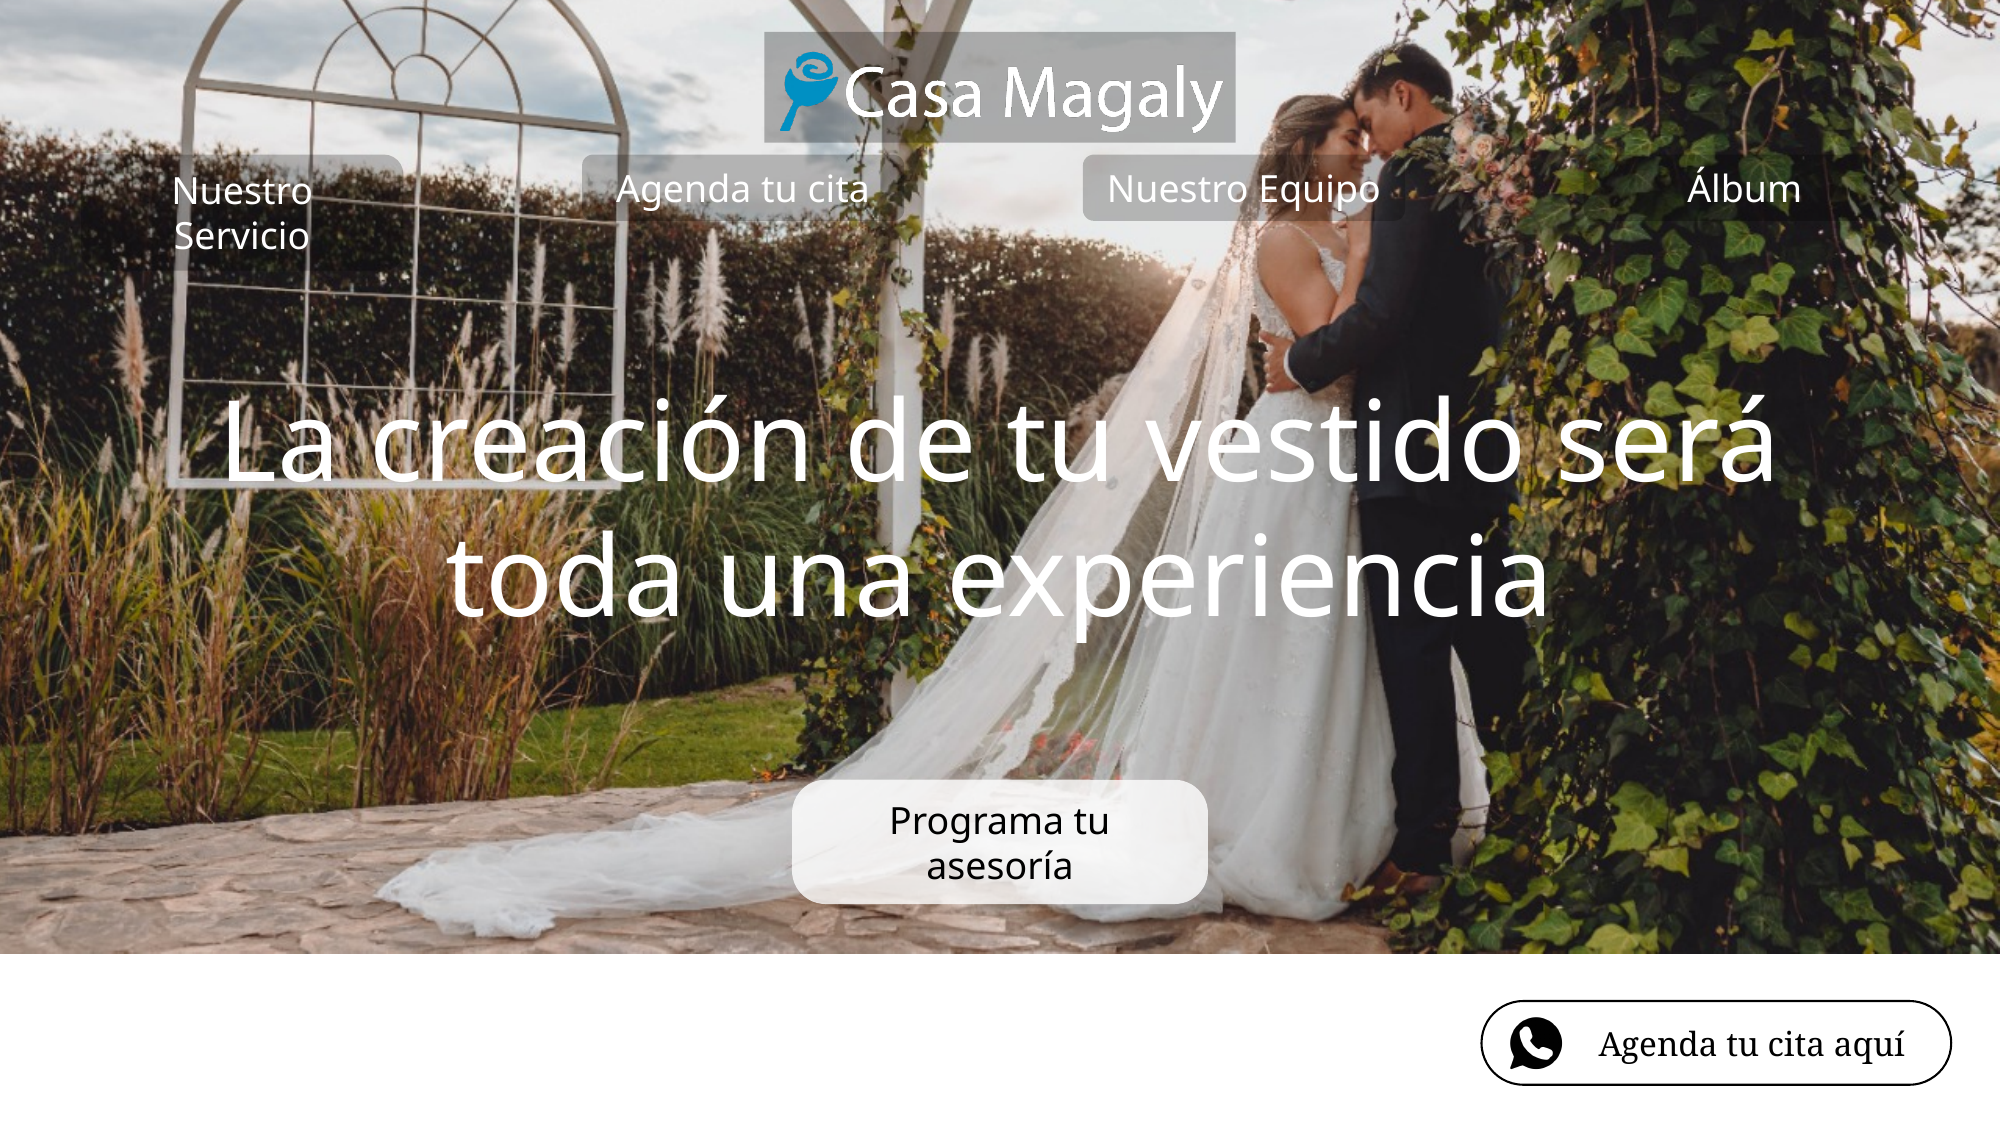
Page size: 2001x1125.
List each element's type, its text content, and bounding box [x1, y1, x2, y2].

picture [1505, 1012, 1567, 1074]
text_box Agenda tu cita aquí [1480, 999, 1953, 1086]
picture [0, 0, 2000, 955]
